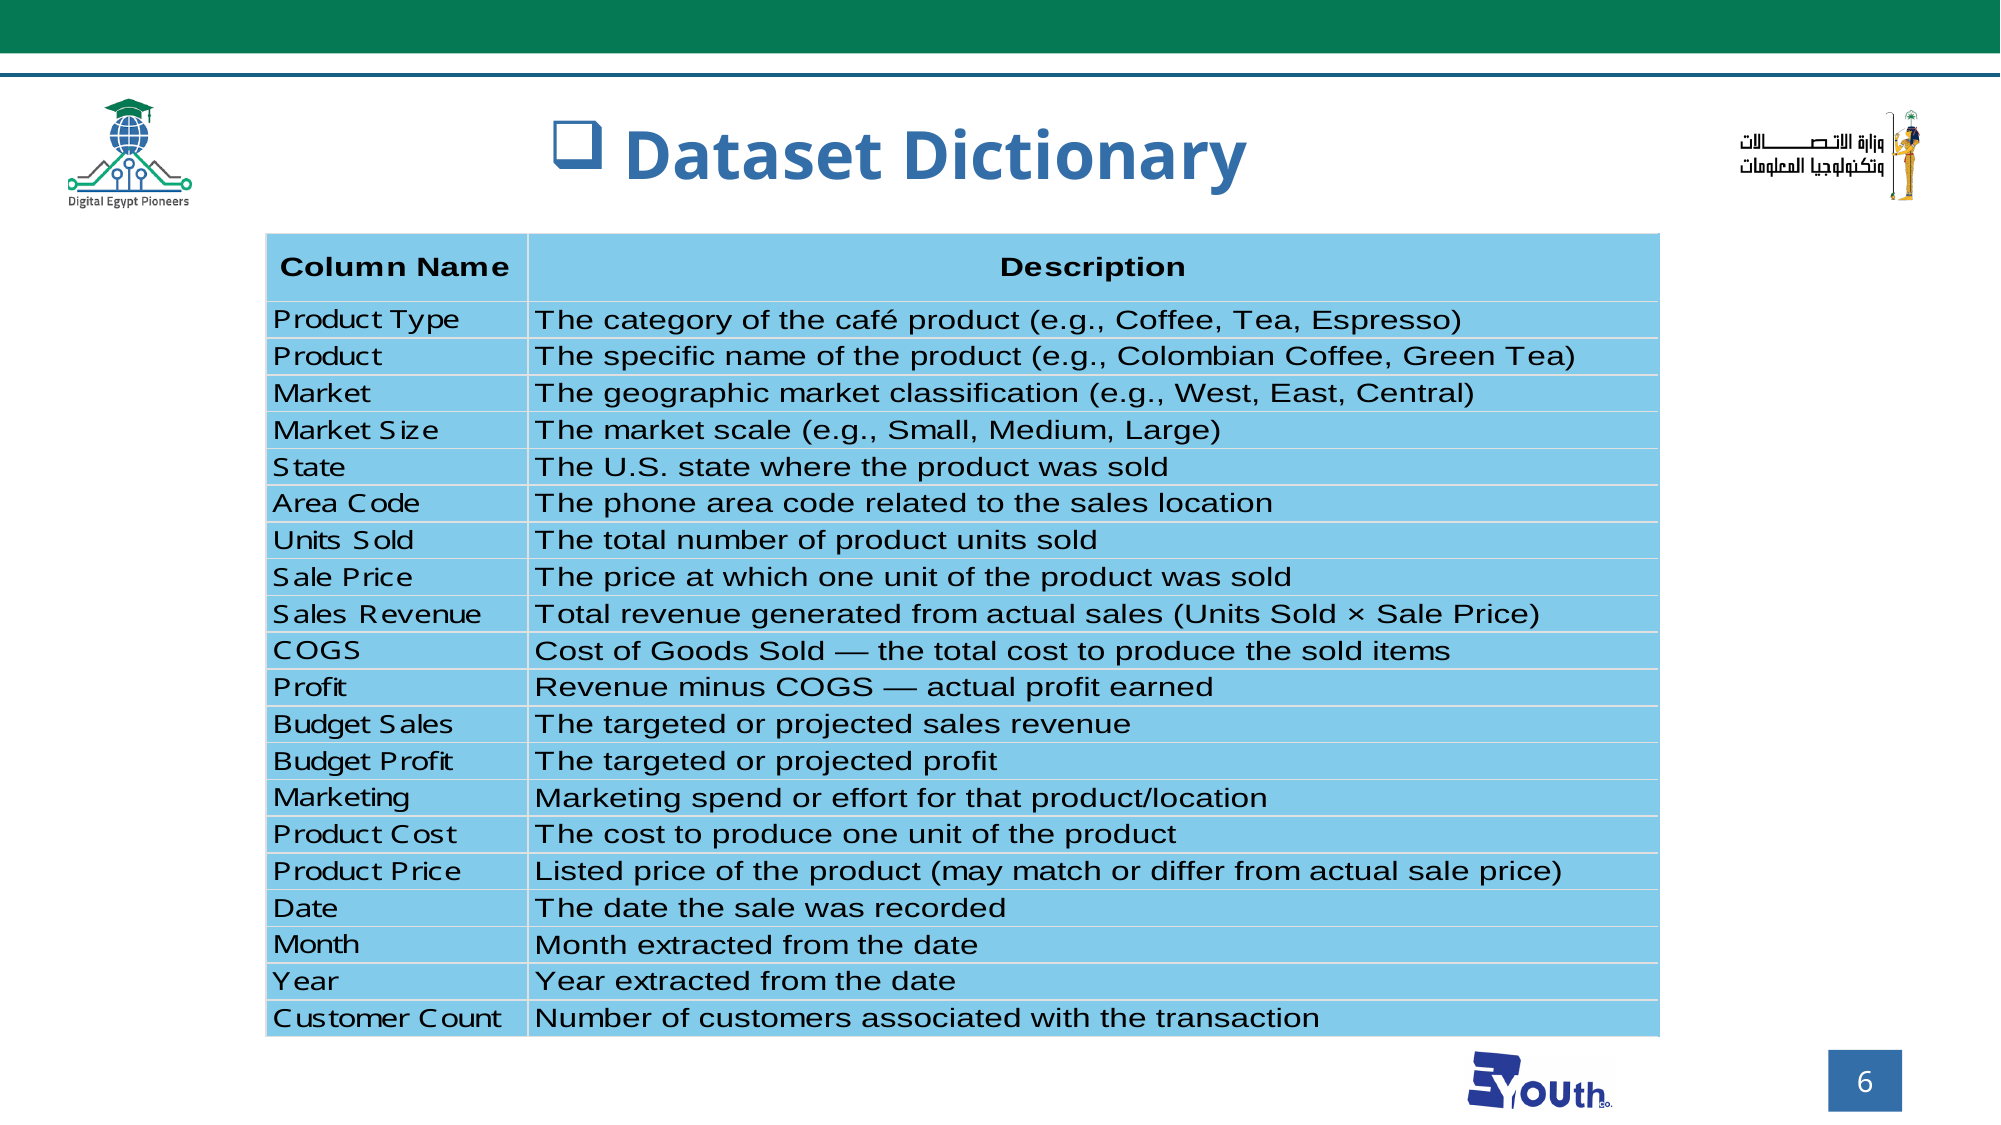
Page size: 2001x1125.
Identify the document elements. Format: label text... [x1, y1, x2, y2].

text_box 6 [1827, 1048, 1904, 1113]
picture [67, 95, 193, 213]
picture [1724, 95, 1933, 213]
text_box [264, 232, 1661, 1038]
picture [1463, 1049, 1617, 1113]
text_box Dataset Dictionary [533, 105, 1263, 201]
text_box [0, 0, 2000, 55]
